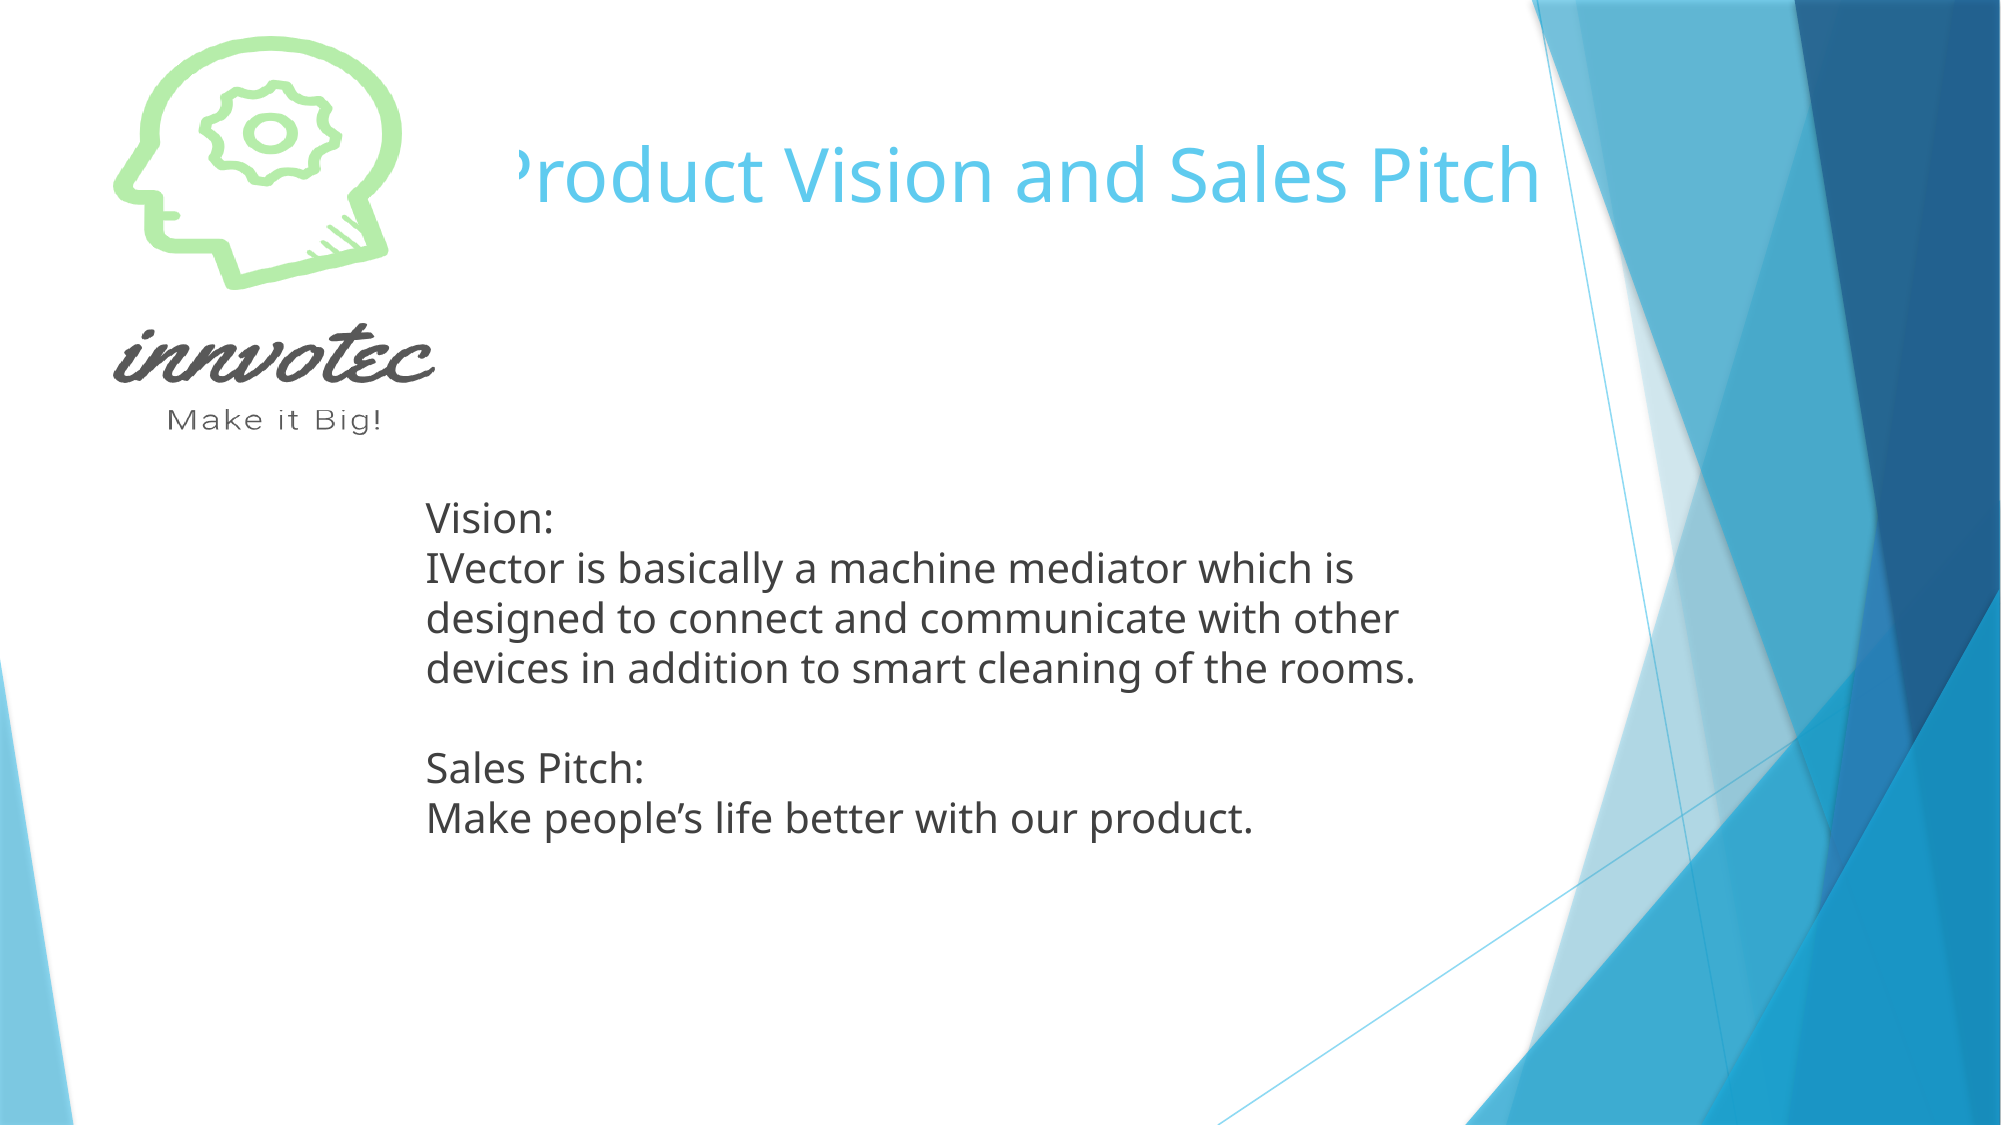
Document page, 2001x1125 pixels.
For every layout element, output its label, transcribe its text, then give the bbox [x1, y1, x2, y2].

title Product Vision and Sales Pitch [524, 119, 1722, 337]
text_box Vision: IVector is basically a machine mediator which is designed to connect and communicate with other devices in addition to smart cleaning of the rooms. Sales Pitch: Make people’s life better with our product. [410, 484, 1561, 850]
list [23, 0, 520, 486]
